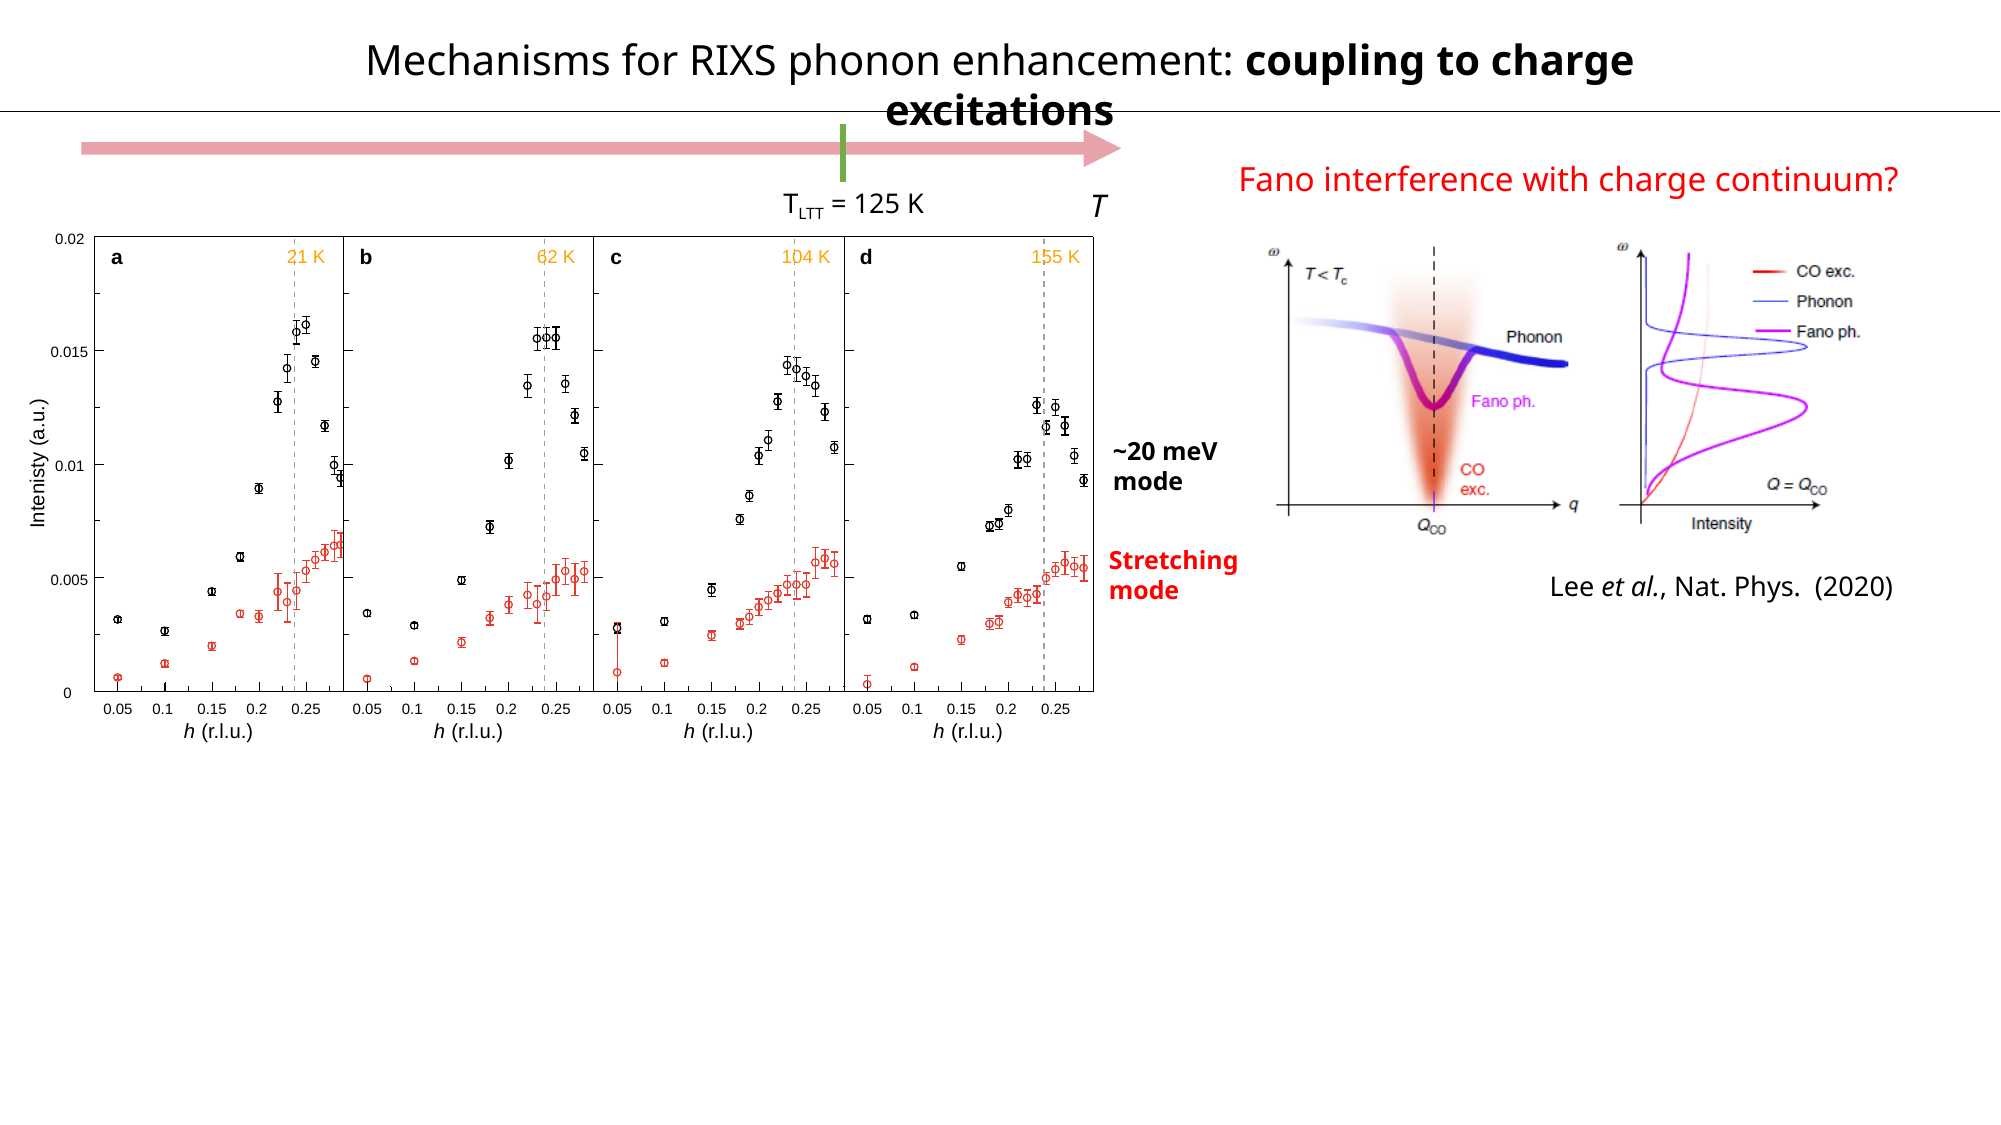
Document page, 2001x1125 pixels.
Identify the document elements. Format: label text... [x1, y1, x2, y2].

text_box Fano interference with charge continuum? [1223, 150, 1934, 206]
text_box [81, 124, 1186, 231]
text_box Mechanisms for RIXS phonon enhancement: coupling to charge excitations [232, 26, 1768, 111]
text_box Stretching mode [1149, 537, 1312, 612]
picture [1262, 239, 1867, 549]
picture [14, 191, 1149, 760]
text_box ~20 meV mode [1149, 427, 1262, 503]
text_box Mechanisms for RIXS phonon enhancement: coupling to charge excitations [232, 112, 1768, 142]
text_box Lee et al., Nat. Phys. (2020) [1534, 562, 1947, 610]
